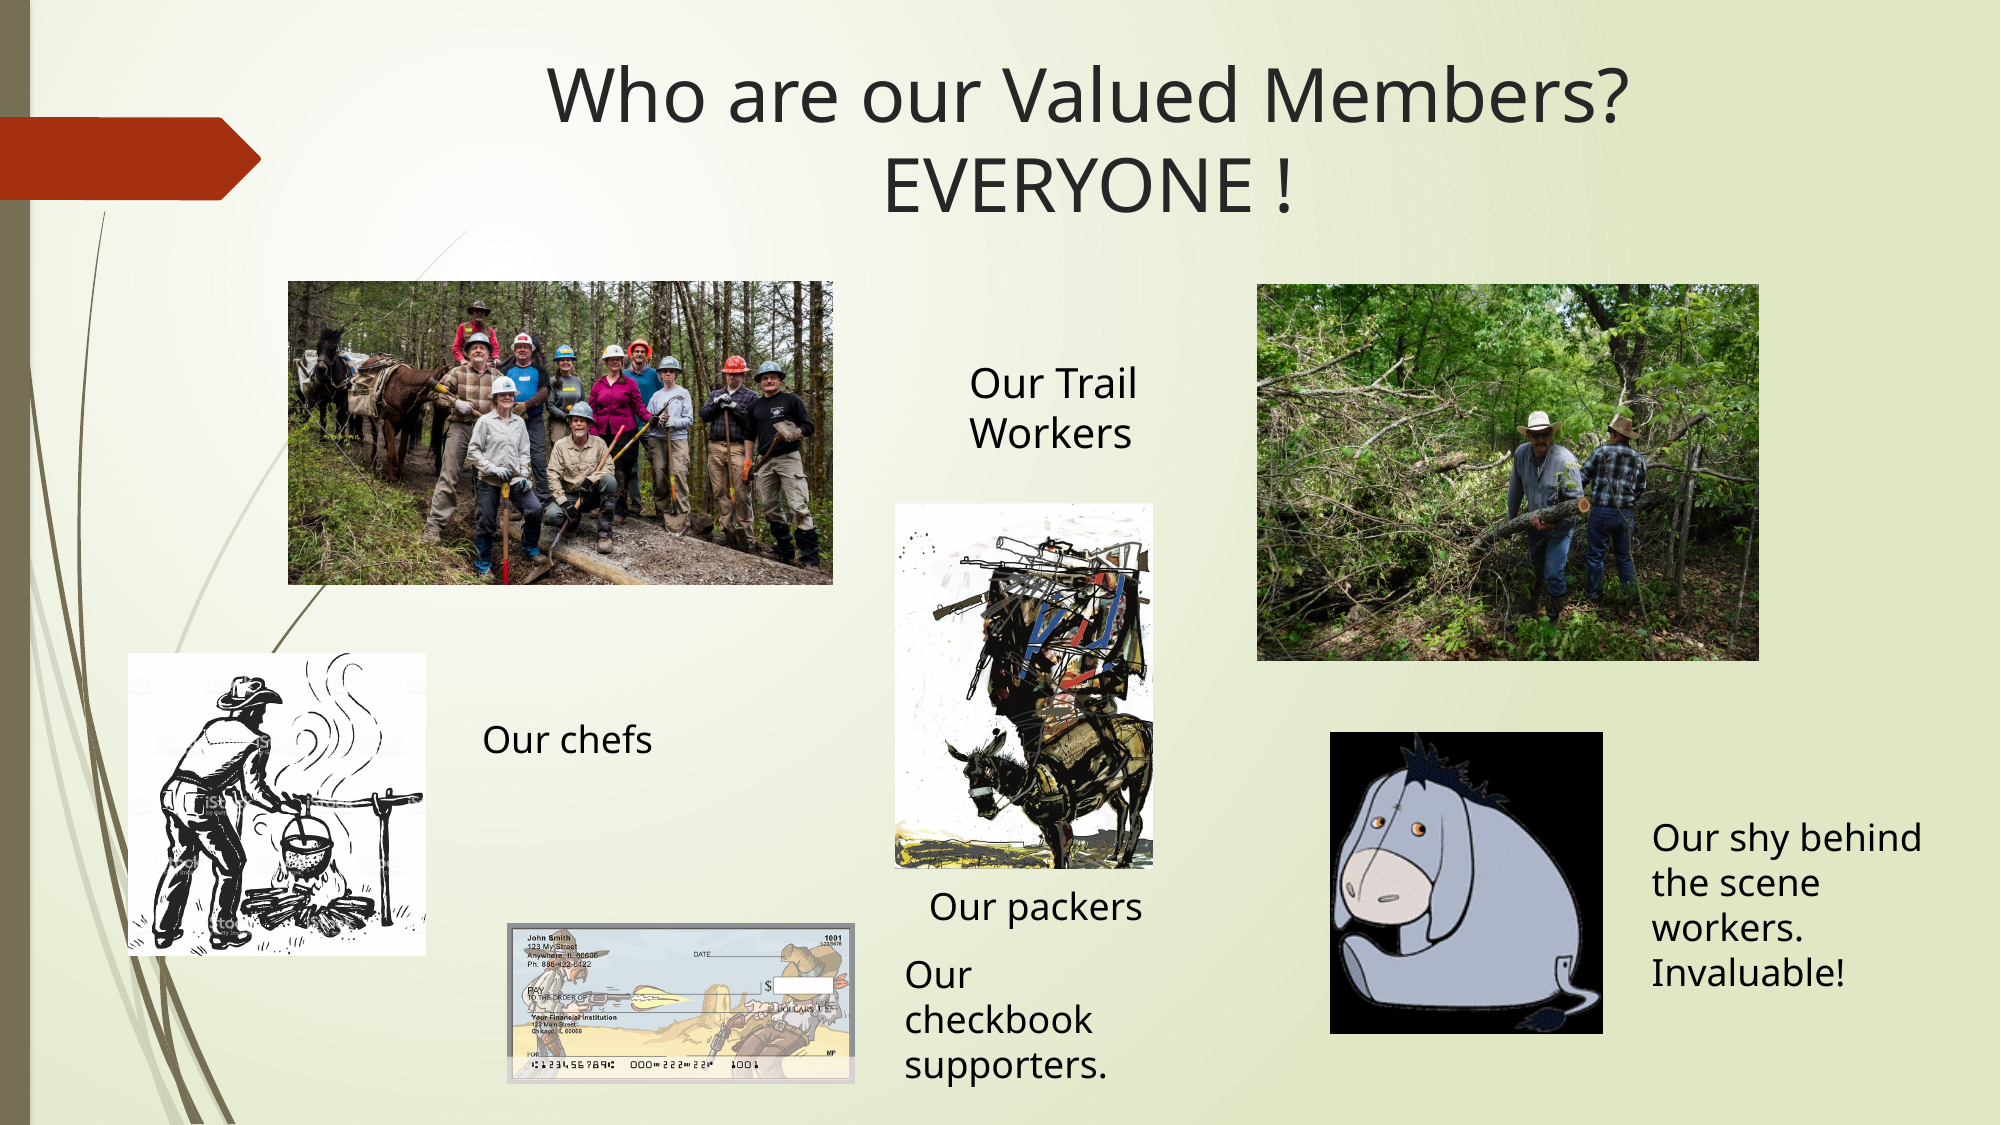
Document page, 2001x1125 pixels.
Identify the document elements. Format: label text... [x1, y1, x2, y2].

text_box Our checkbook supporters. [889, 943, 1147, 1094]
picture [895, 503, 1154, 870]
picture [506, 923, 856, 1084]
picture [288, 281, 833, 585]
text_box Our chefs [467, 708, 791, 769]
title Who are our Valued Members? EVERYONE ! [357, 39, 1820, 250]
text_box Our packers [914, 876, 1263, 936]
picture [1257, 284, 1759, 661]
picture [128, 653, 426, 956]
text_box Our Trail Workers [954, 349, 1212, 465]
picture [1330, 732, 1603, 1035]
text_box Our shy behind the scene workers. Invaluable! [1636, 806, 1944, 1002]
